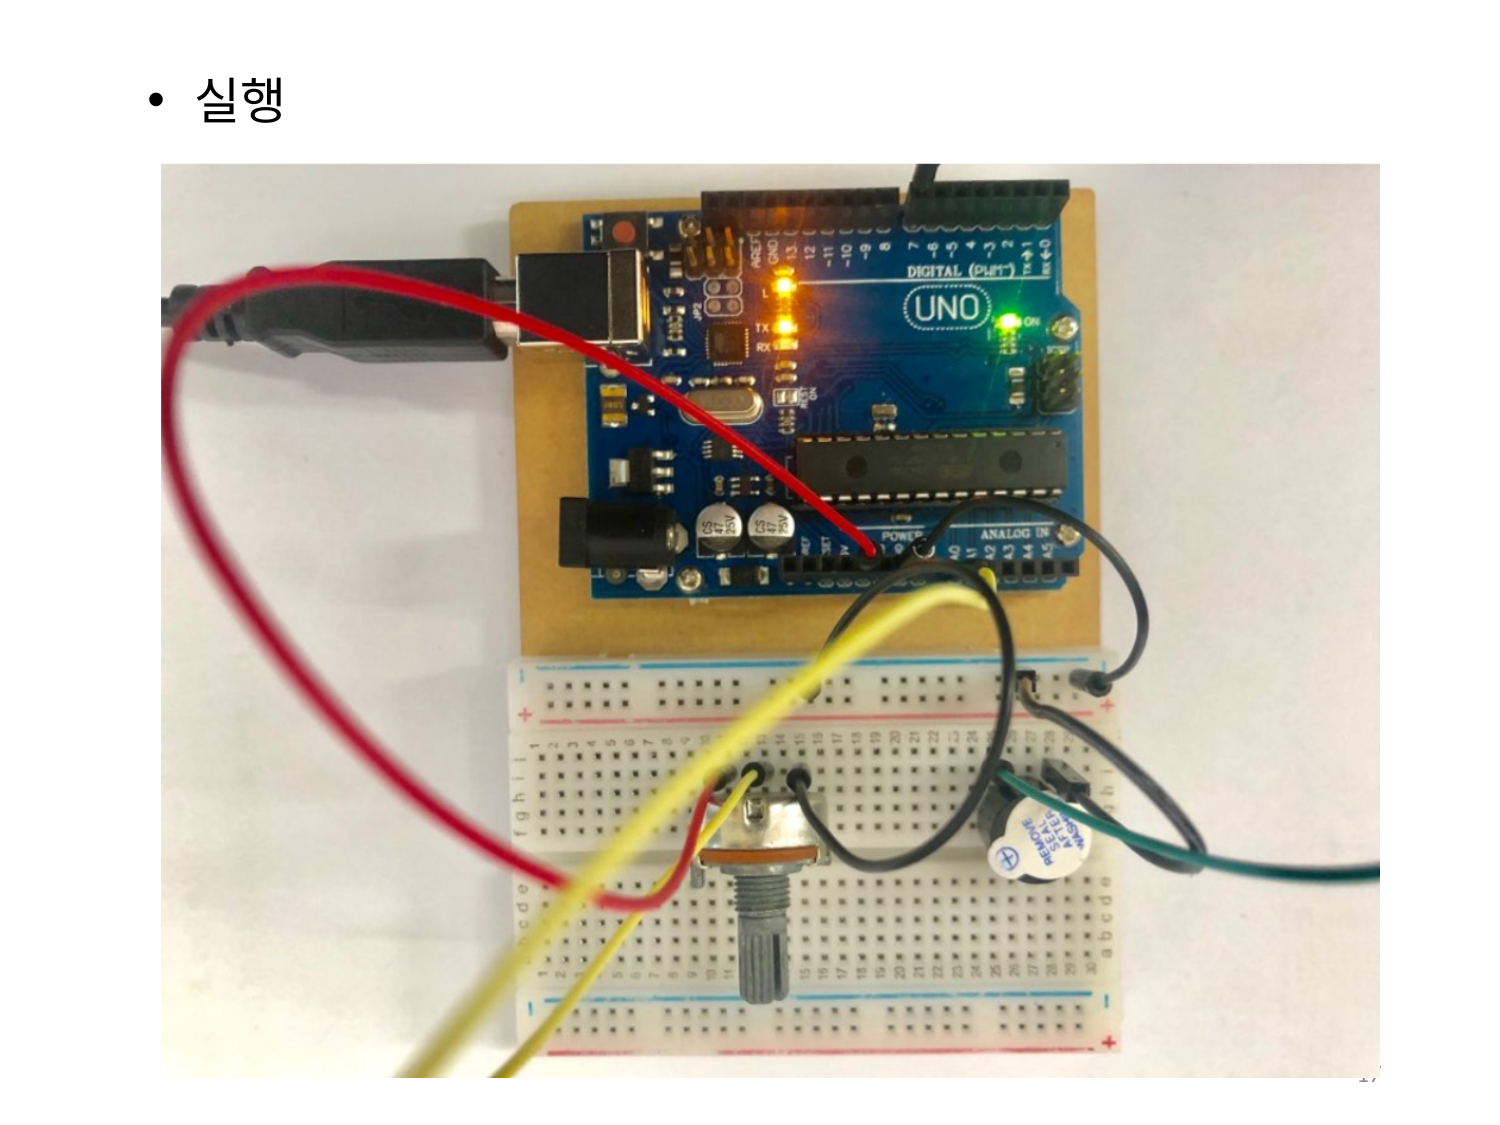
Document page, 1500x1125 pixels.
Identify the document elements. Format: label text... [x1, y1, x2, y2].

picture [162, 11, 1379, 1125]
text_box 실행 [132, 62, 302, 137]
slide_number 17 [1228, 1042, 1397, 1103]
